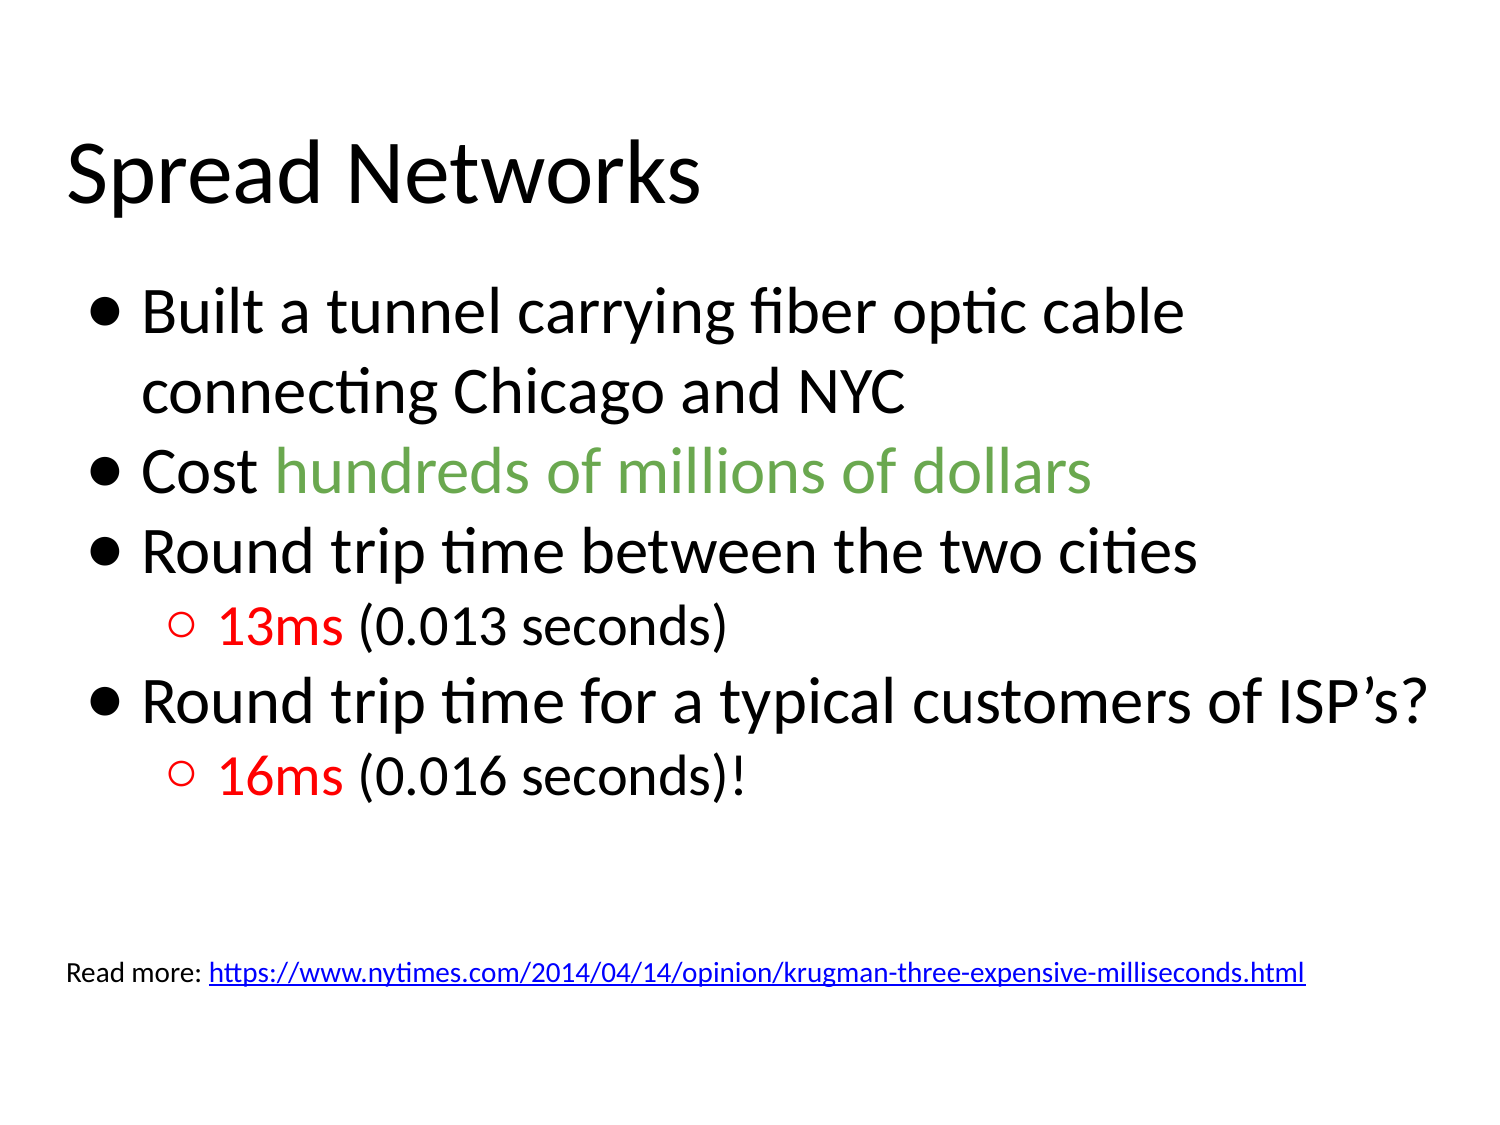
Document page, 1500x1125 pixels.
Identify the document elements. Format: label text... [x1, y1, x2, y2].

title Spread Networks [51, 97, 1449, 223]
list Built a tunnel carrying fiber optic cable connecting Chicago and NYC Cost hundreds of millions of dollars Round trip time between the two cities 13ms (0.013 seconds) Round trip time for a typical customers of ISP’s? 16ms (0.016 seconds)! Read more: https://www.nytimes.com/2014/04/14/opinion/krugman-three-expensive-milliseconds.html [51, 252, 1449, 1000]
